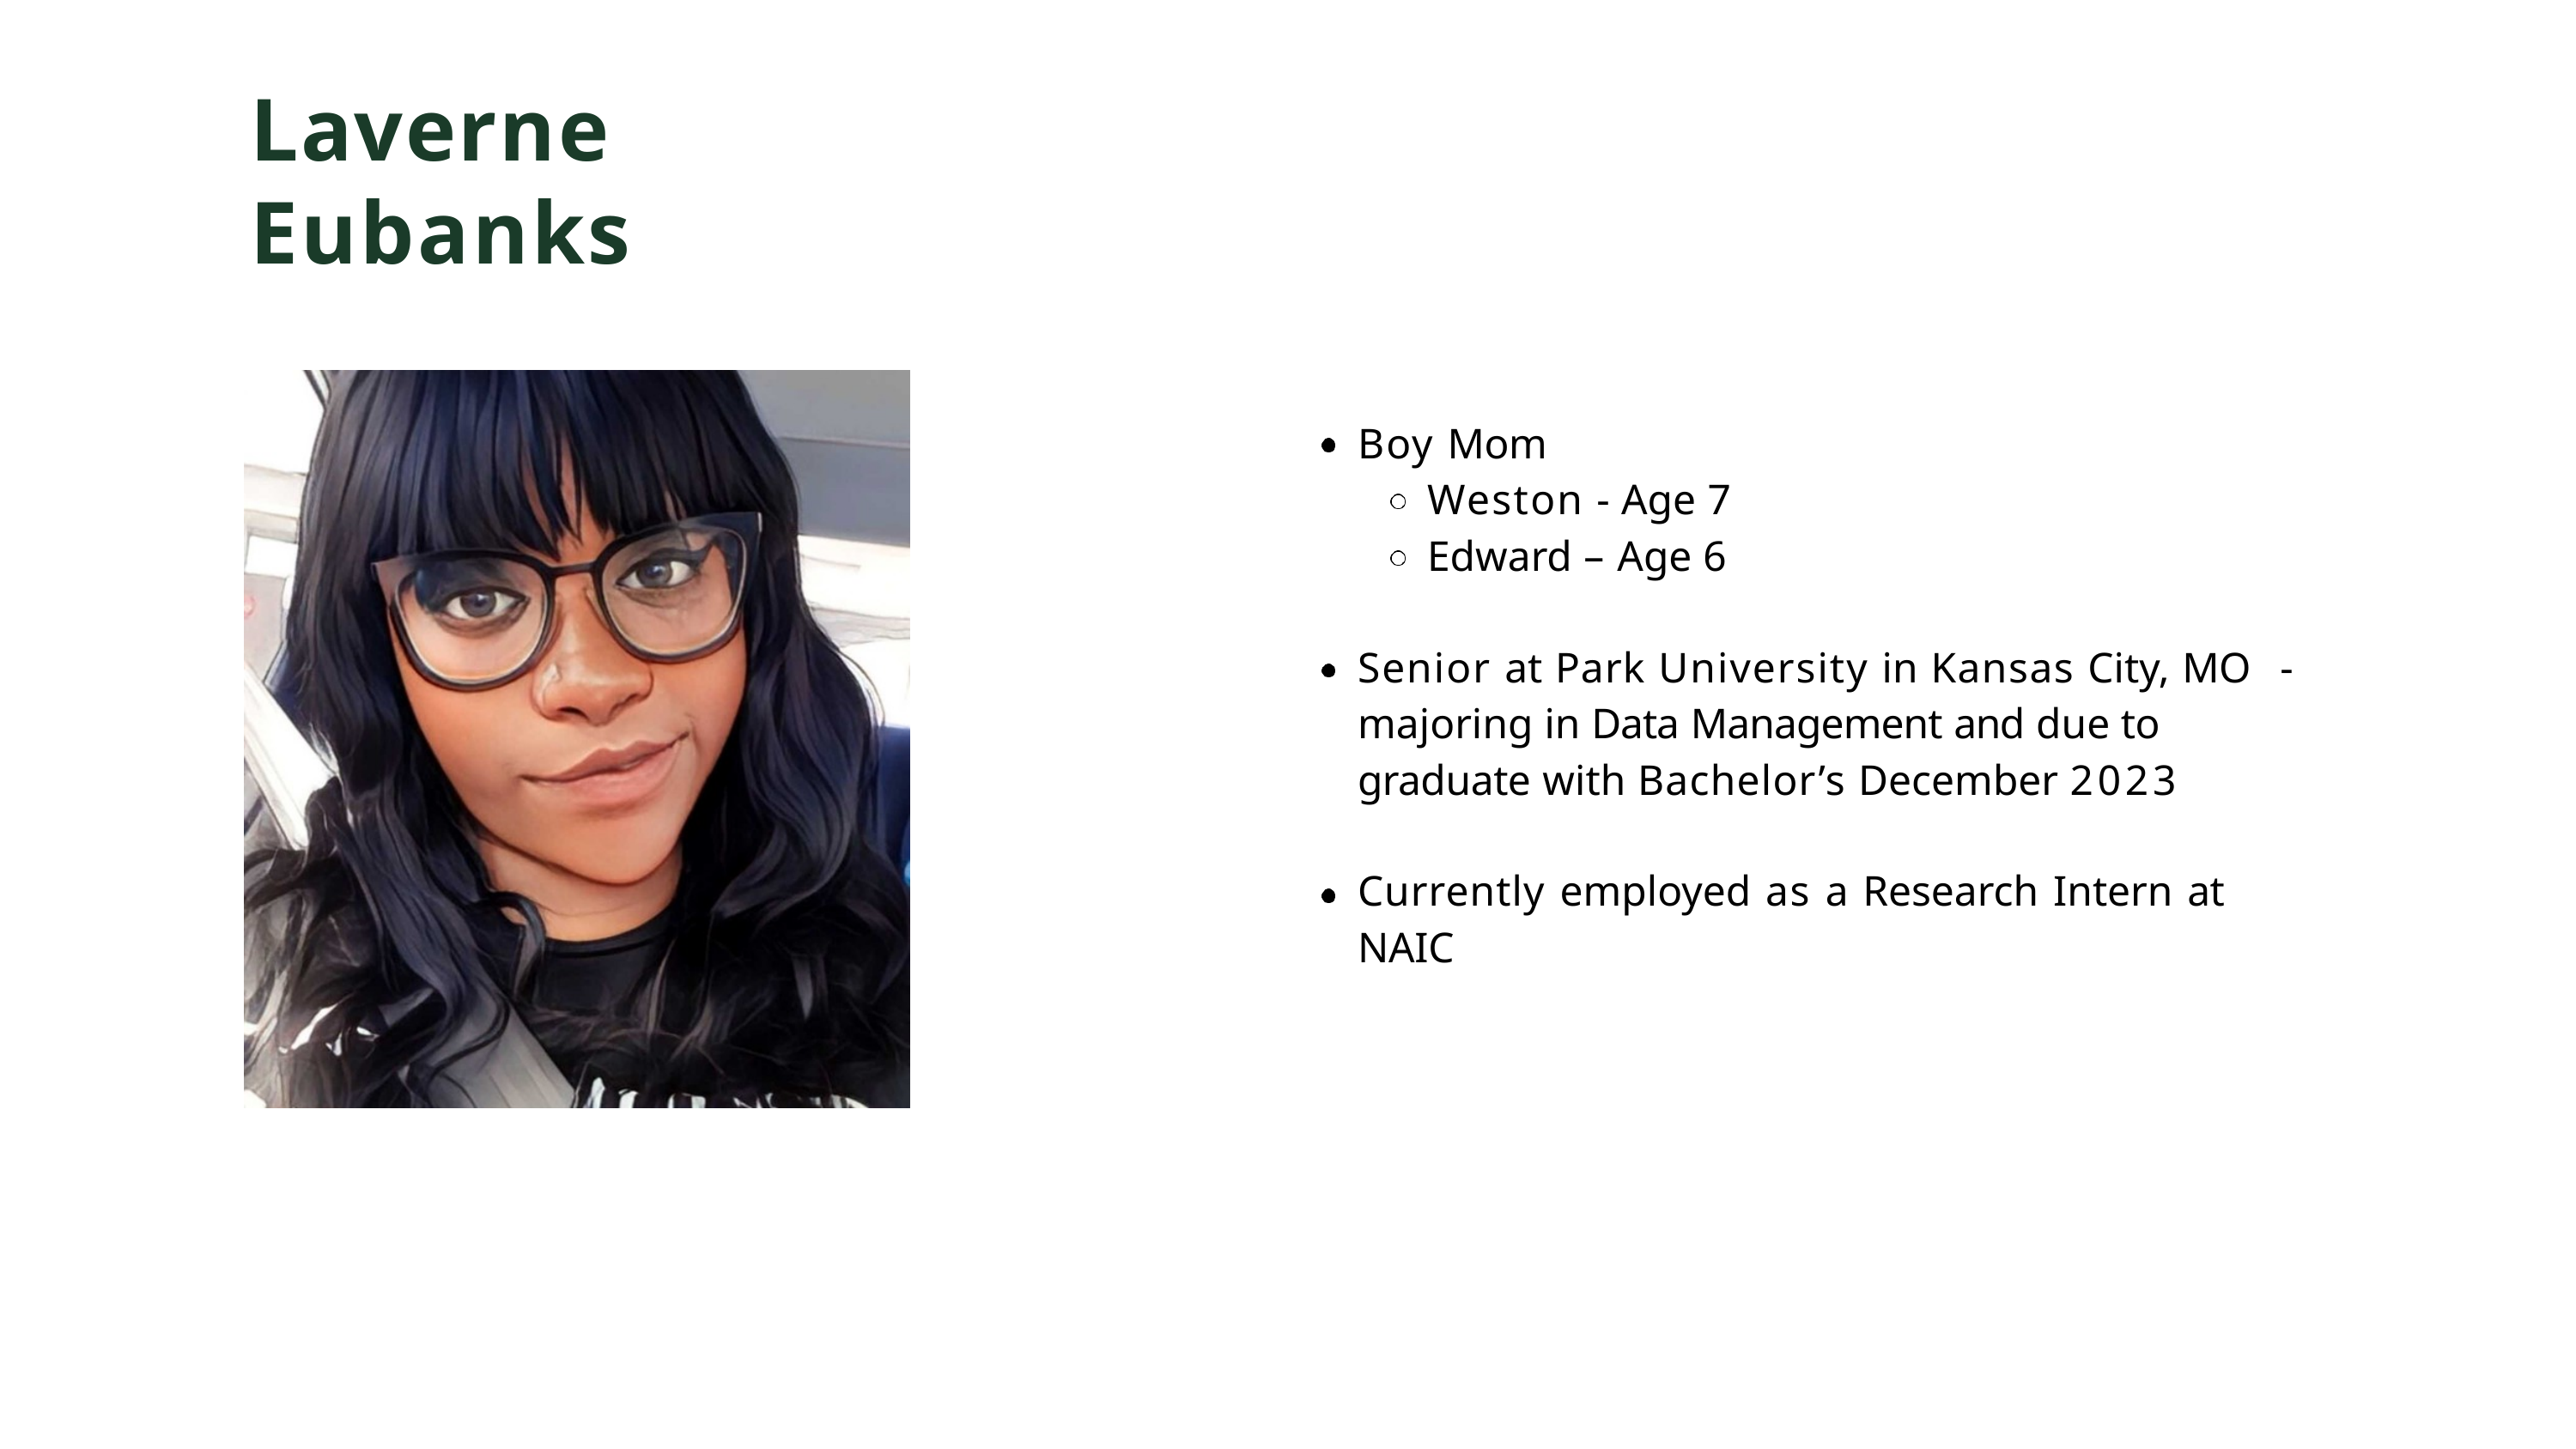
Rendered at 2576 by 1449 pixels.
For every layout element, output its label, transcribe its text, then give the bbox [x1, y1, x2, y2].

picture [1390, 494, 1406, 510]
picture [1321, 664, 1335, 678]
picture [244, 370, 910, 1109]
title Laverne Eubanks [247, 73, 997, 318]
picture [1321, 888, 1335, 903]
picture [1390, 550, 1406, 566]
picture [1321, 438, 1335, 452]
text_box Boy Mom Weston - Age 7 Edward – Age 6 Senior at Park University in Kansas City, MO - majoring in Data Management and due to graduate with Bachelor’s December 2023 Currently employed as a Research Intern at NAIC [1356, 409, 2294, 971]
